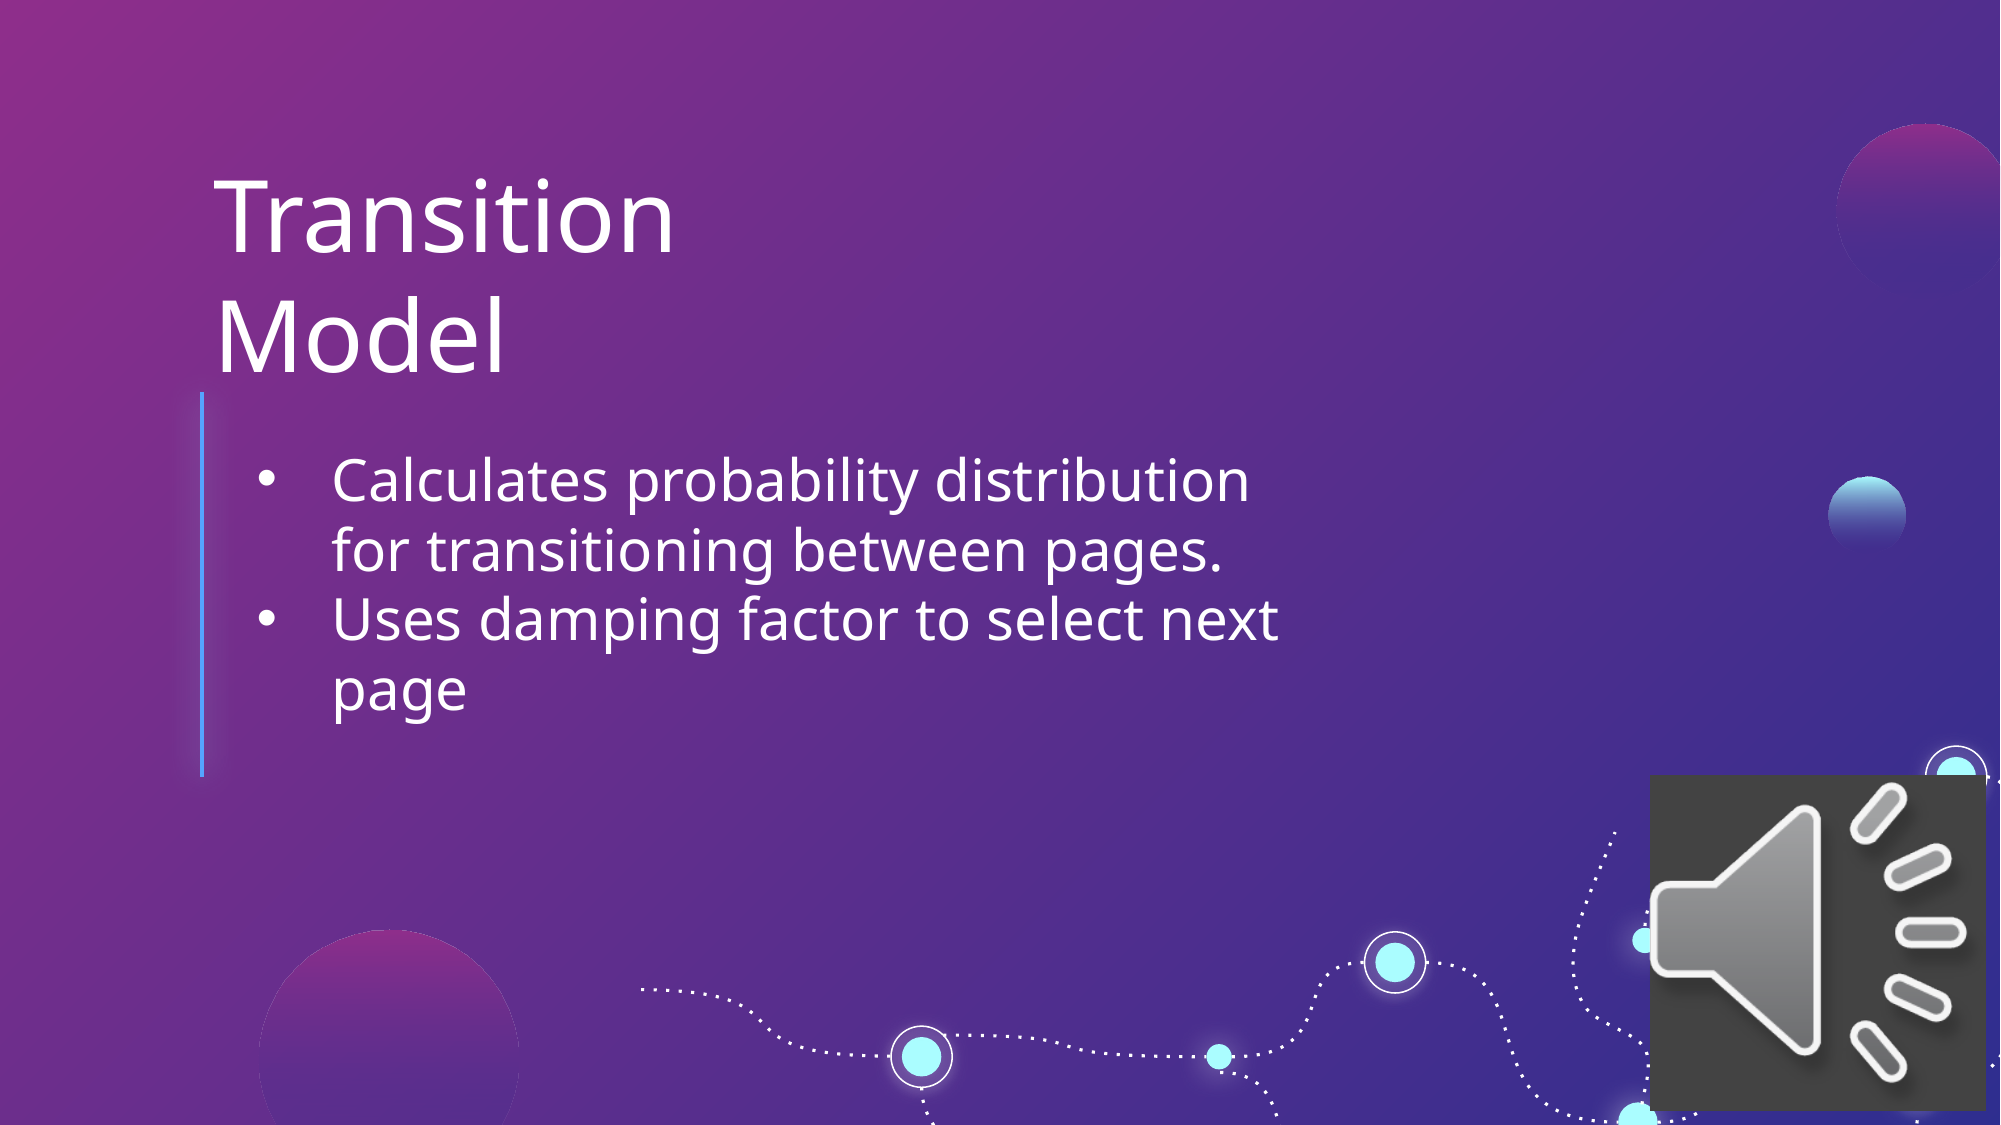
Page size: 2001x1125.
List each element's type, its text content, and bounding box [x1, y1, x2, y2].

text_box Calculates probability distribution for transitioning between pages. Uses damping factor to select next page [241, 435, 1295, 730]
text_box Transition Model [198, 145, 973, 400]
picture [1648, 773, 1987, 1112]
